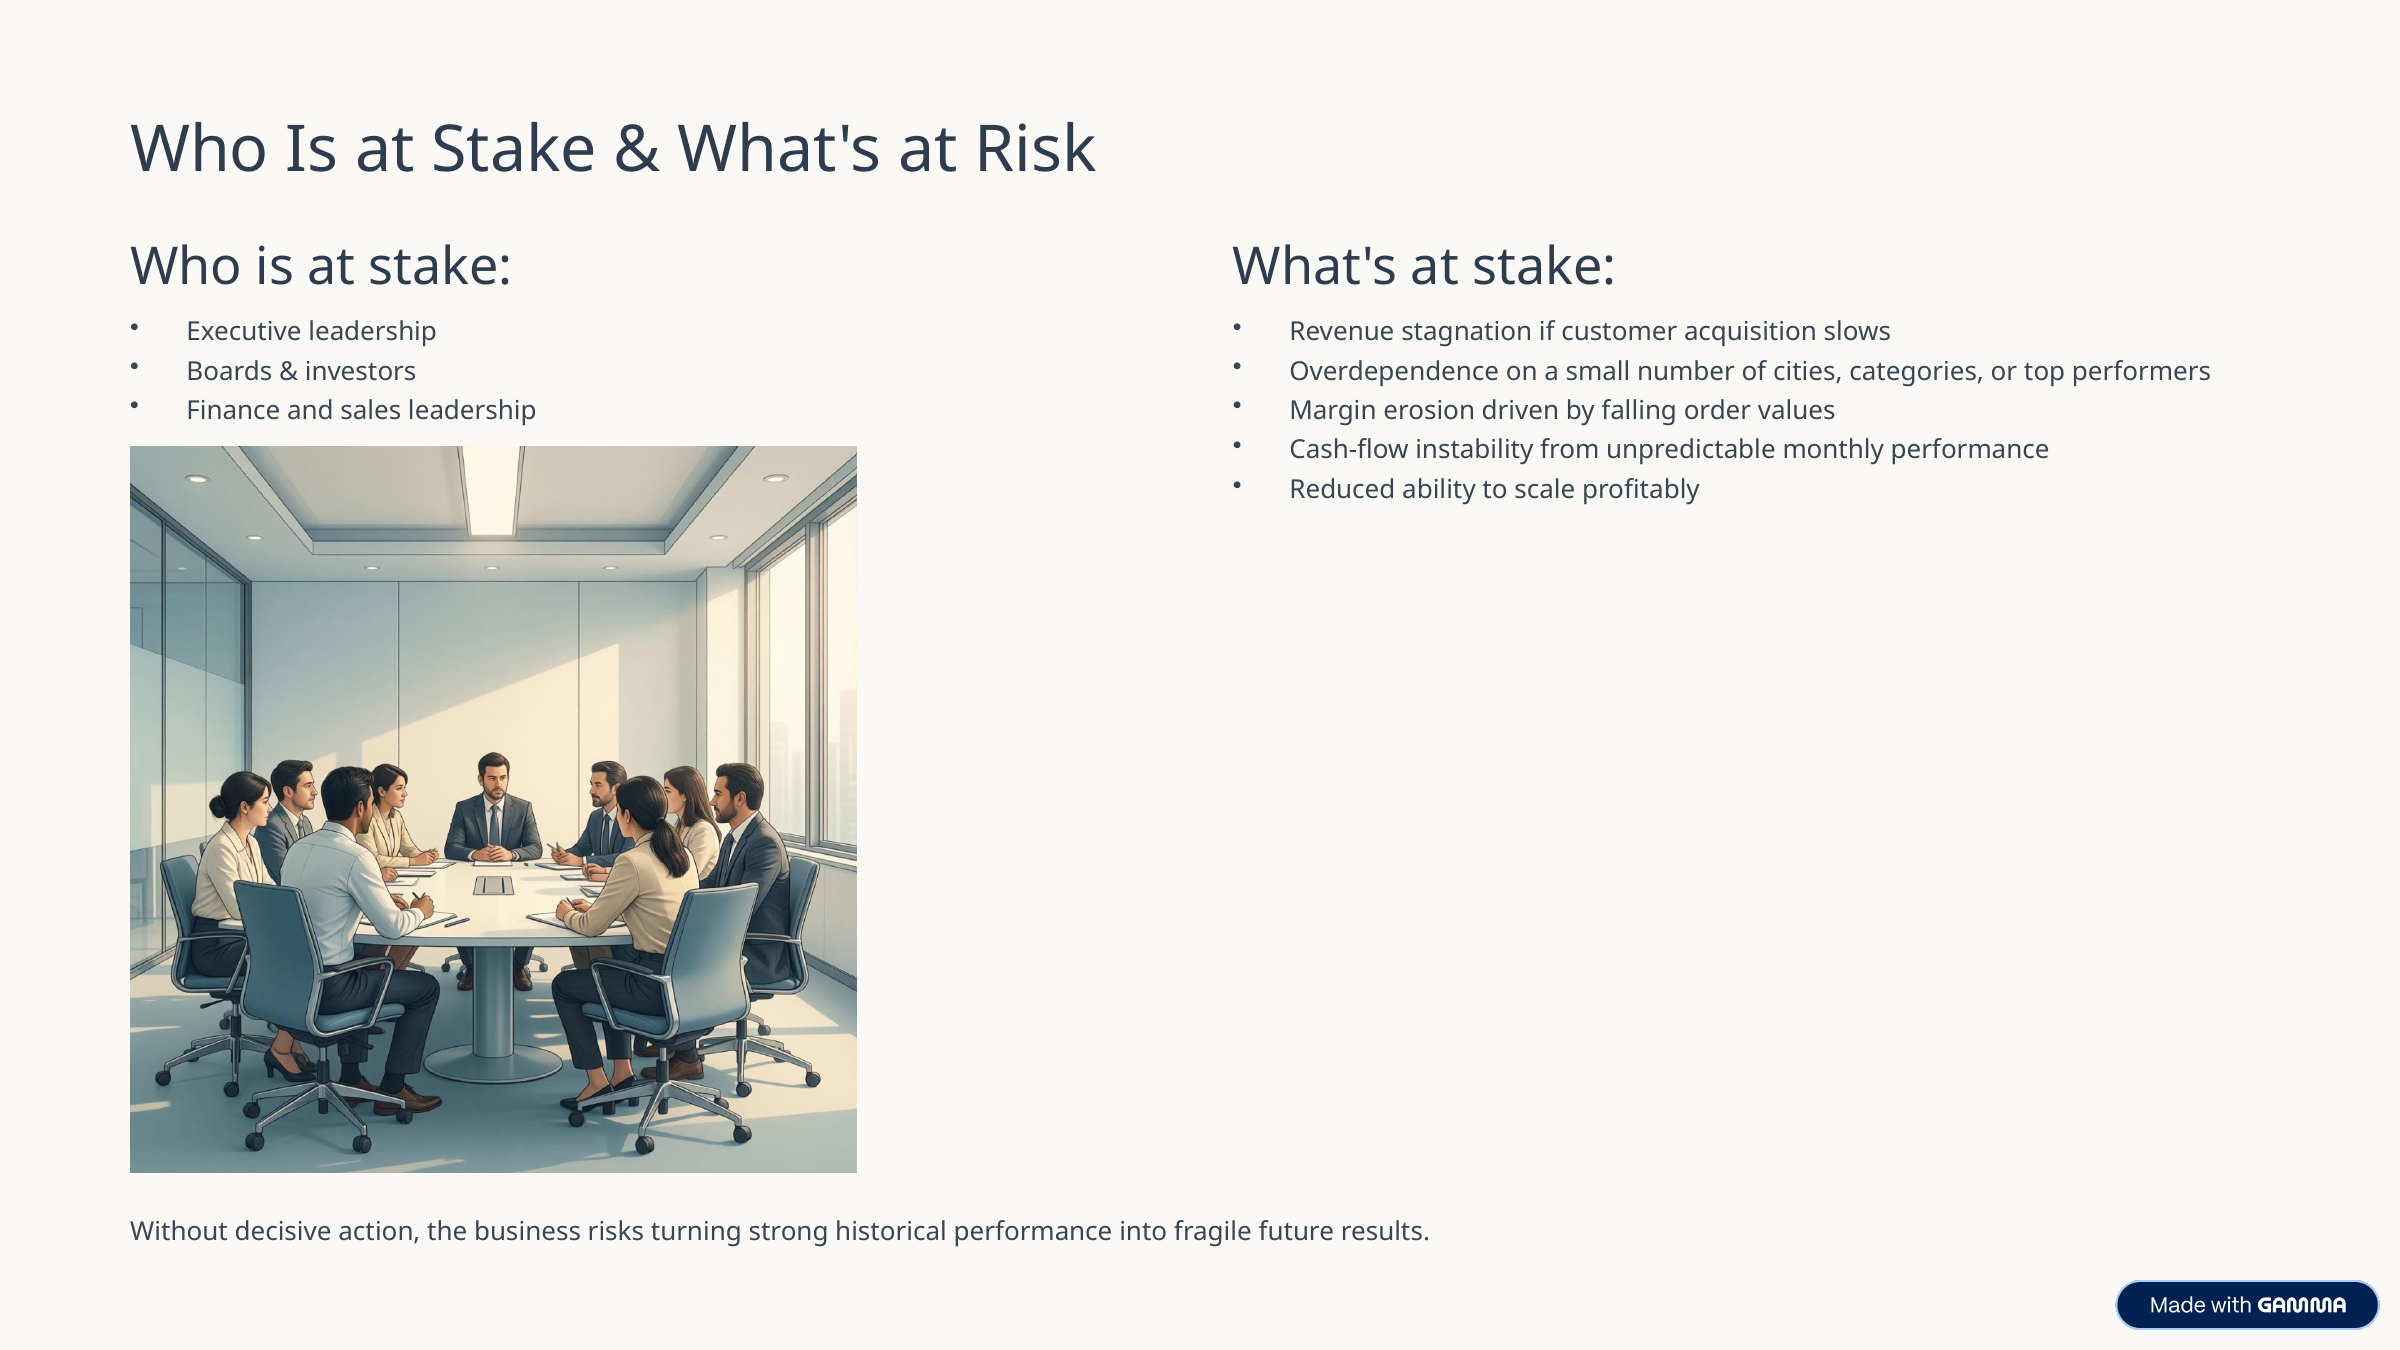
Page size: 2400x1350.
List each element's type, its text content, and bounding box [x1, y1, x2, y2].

text_box Finance and sales leadership [130, 392, 1169, 426]
text_box What's at stake: [1233, 229, 1754, 295]
picture [2106, 1271, 2389, 1339]
text_box Executive leadership [130, 313, 1169, 347]
text_box Without decisive action, the business risks turning strong historical performance into fragile future results. [130, 1213, 2270, 1247]
text_box Boards & investors [130, 352, 1169, 386]
text_box Who is at stake: [130, 229, 652, 295]
text_box Reduced ability to scale profitably [1233, 471, 2271, 505]
picture [130, 446, 857, 1173]
text_box Revenue stagnation if customer acquisition slows [1233, 313, 2271, 347]
text_box Margin erosion driven by falling order values [1233, 392, 2271, 426]
text_box Cash-flow instability from unpredictable monthly performance [1233, 431, 2271, 466]
text_box Who Is at Stake & What's at Risk [130, 102, 1115, 185]
text_box Overdependence on a small number of cities, categories, or top performers [1233, 352, 2271, 386]
